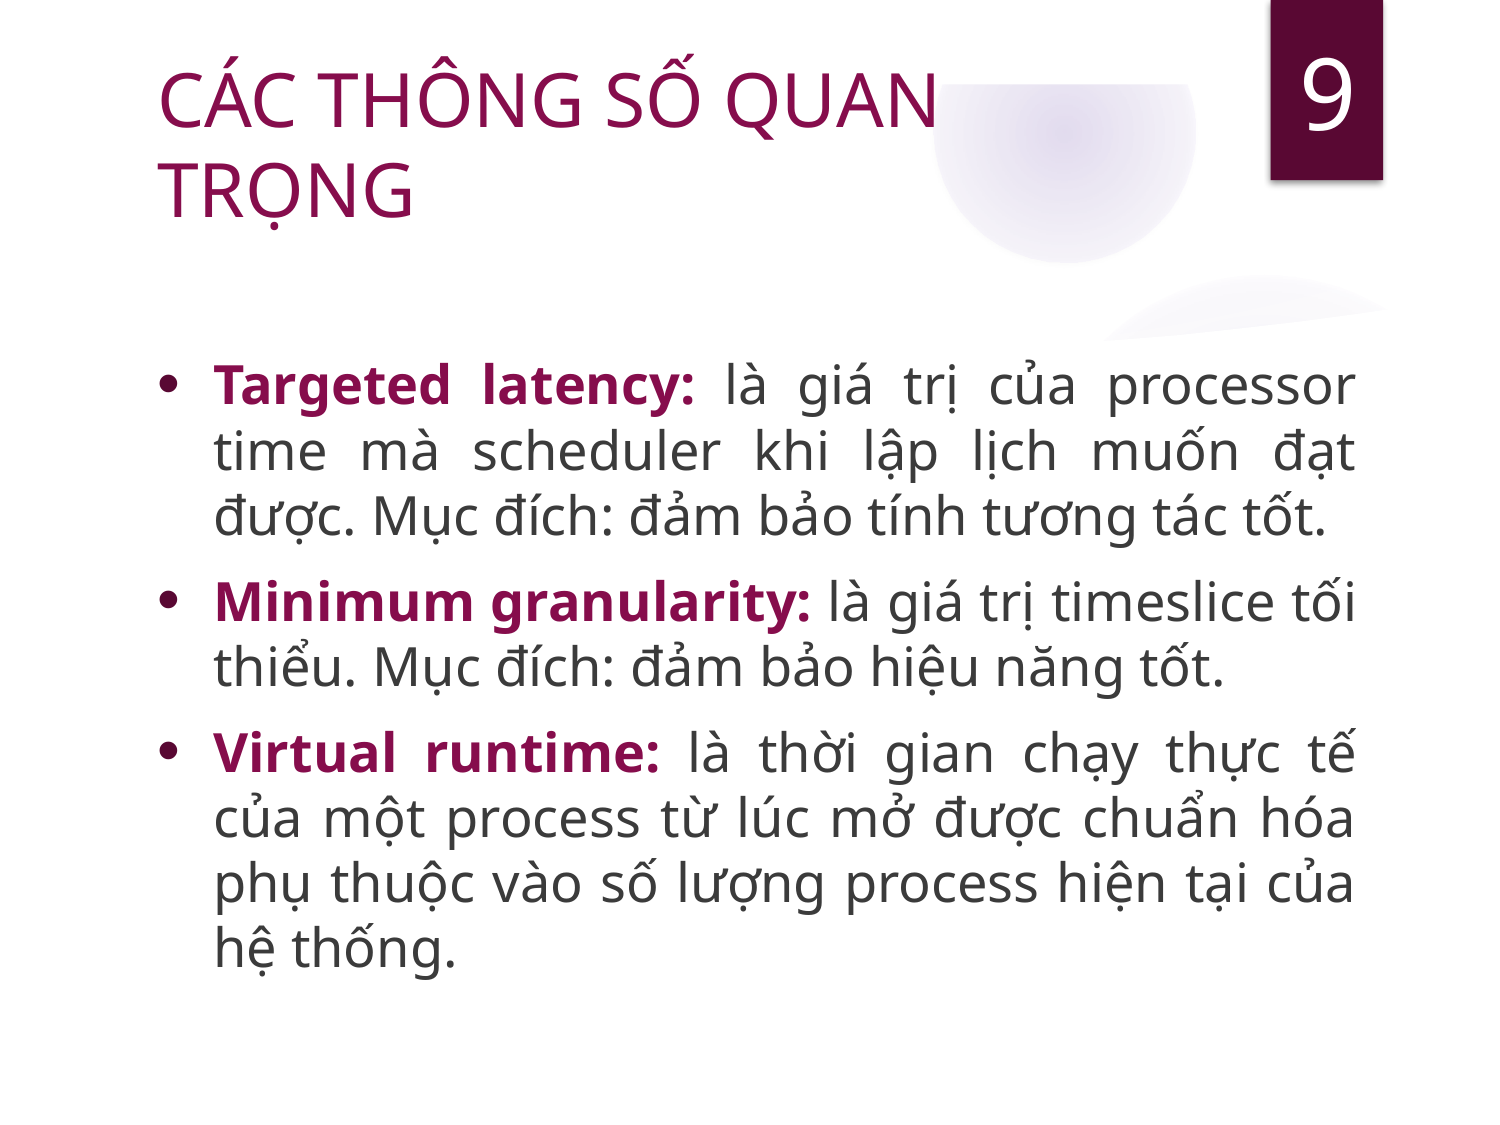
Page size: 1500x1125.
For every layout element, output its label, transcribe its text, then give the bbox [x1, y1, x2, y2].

list Targeted latency: là giá trị của processor time mà scheduler khi lập lịch muốn đạt được. Mục đích: đảm bảo tính tương tác tốt. Minimum granularity: là giá trị timeslice tối thiểu. Mục đích: đảm bảo hiệu năng tốt. Virtual runtime: là thời gian chạy thực tế của một process từ lúc mở được chuẩn hóa phụ thuộc vào số lượng process hiện tại của hệ thống. [142, 343, 1373, 1032]
title CÁC THÔNG SỐ QUAN TRỌNG [142, 84, 1183, 201]
slide_number 9 [1262, 48, 1393, 175]
